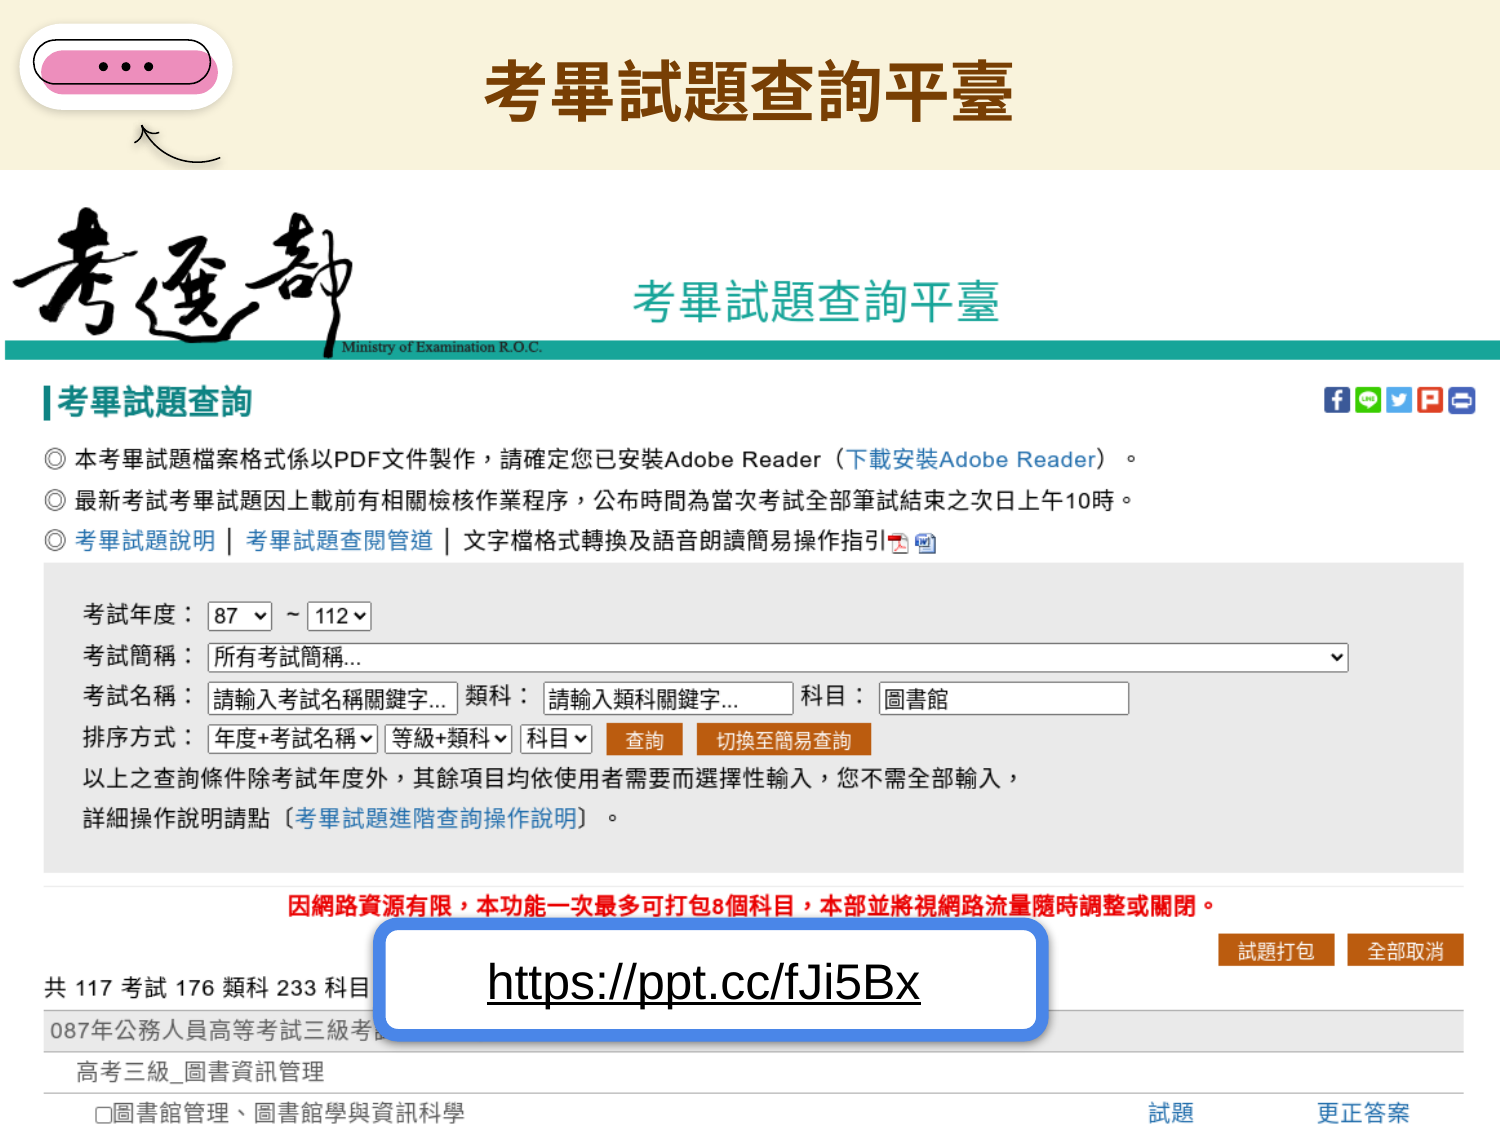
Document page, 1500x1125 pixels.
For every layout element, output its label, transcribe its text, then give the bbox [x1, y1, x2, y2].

title 考畢試題查詢平臺 [232, 23, 1268, 169]
picture [0, 170, 1500, 1125]
